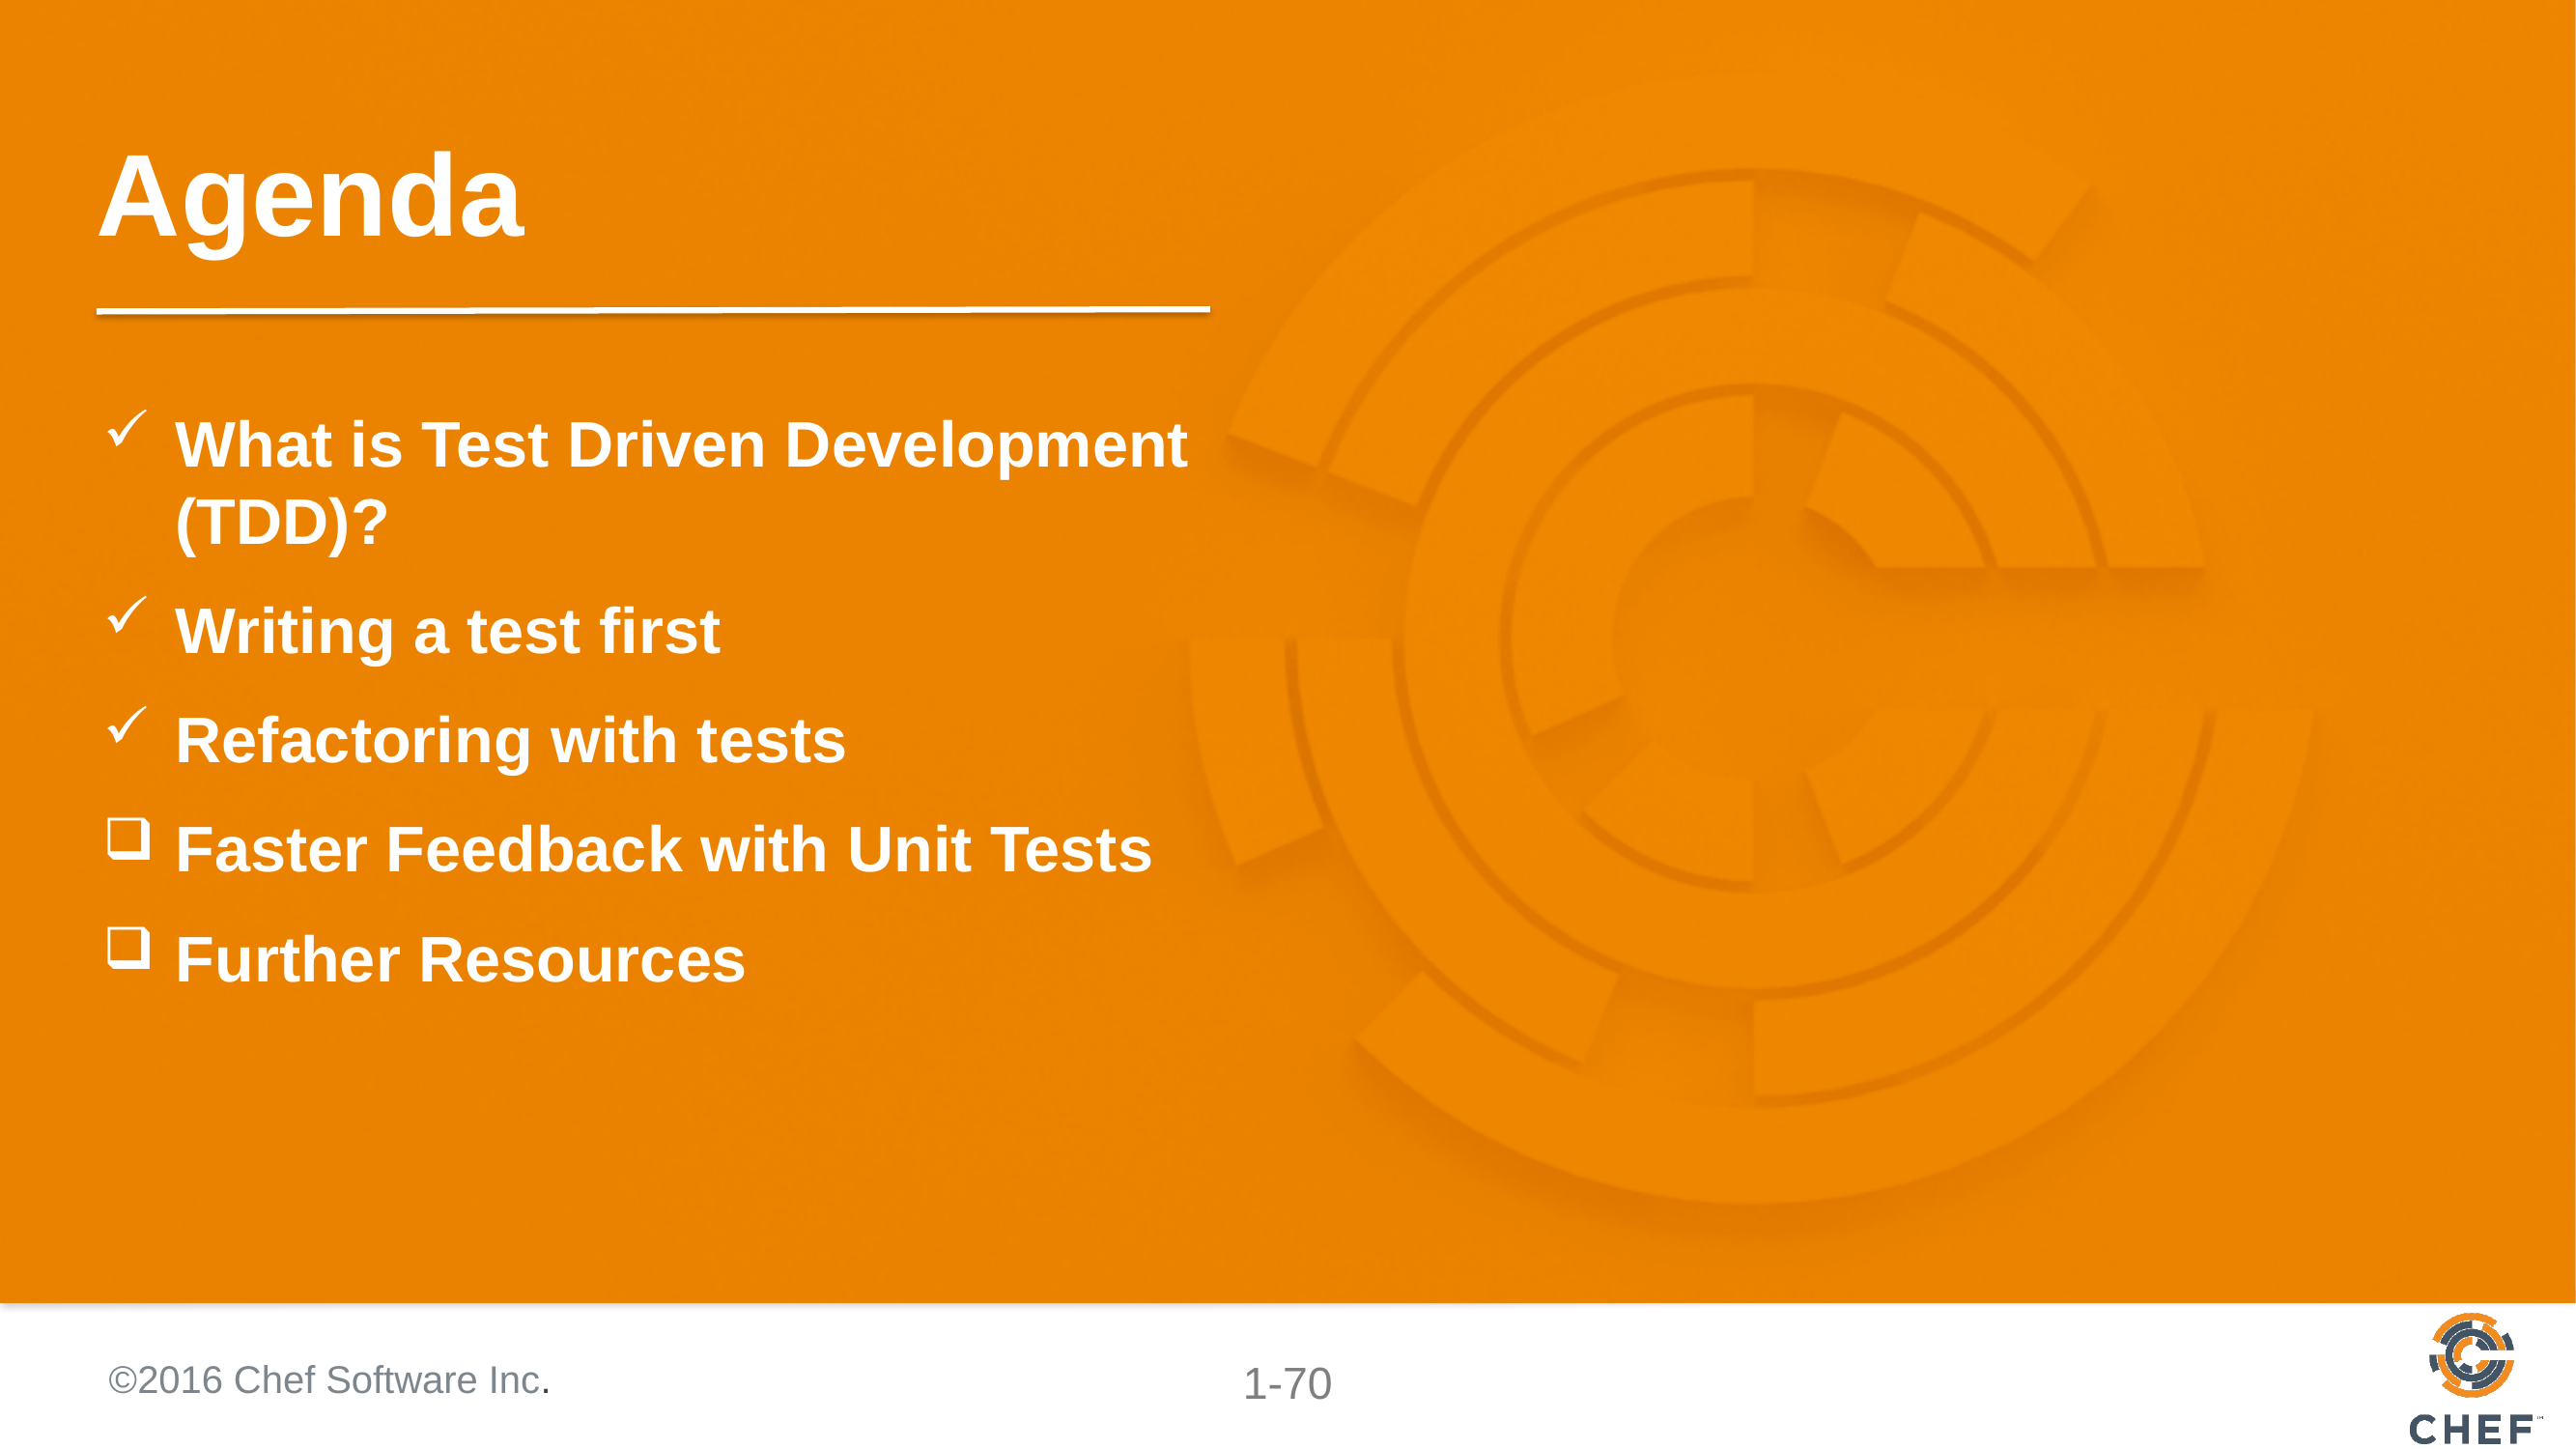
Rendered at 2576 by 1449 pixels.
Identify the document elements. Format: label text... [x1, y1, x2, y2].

list What is Test Driven Development (TDD)? Writing a test first Refactoring with tests Faster Feedback with Unit Tests Further Resources [102, 402, 1210, 1142]
title Agenda [96, 135, 1210, 268]
picture [0, 0, 2576, 1449]
